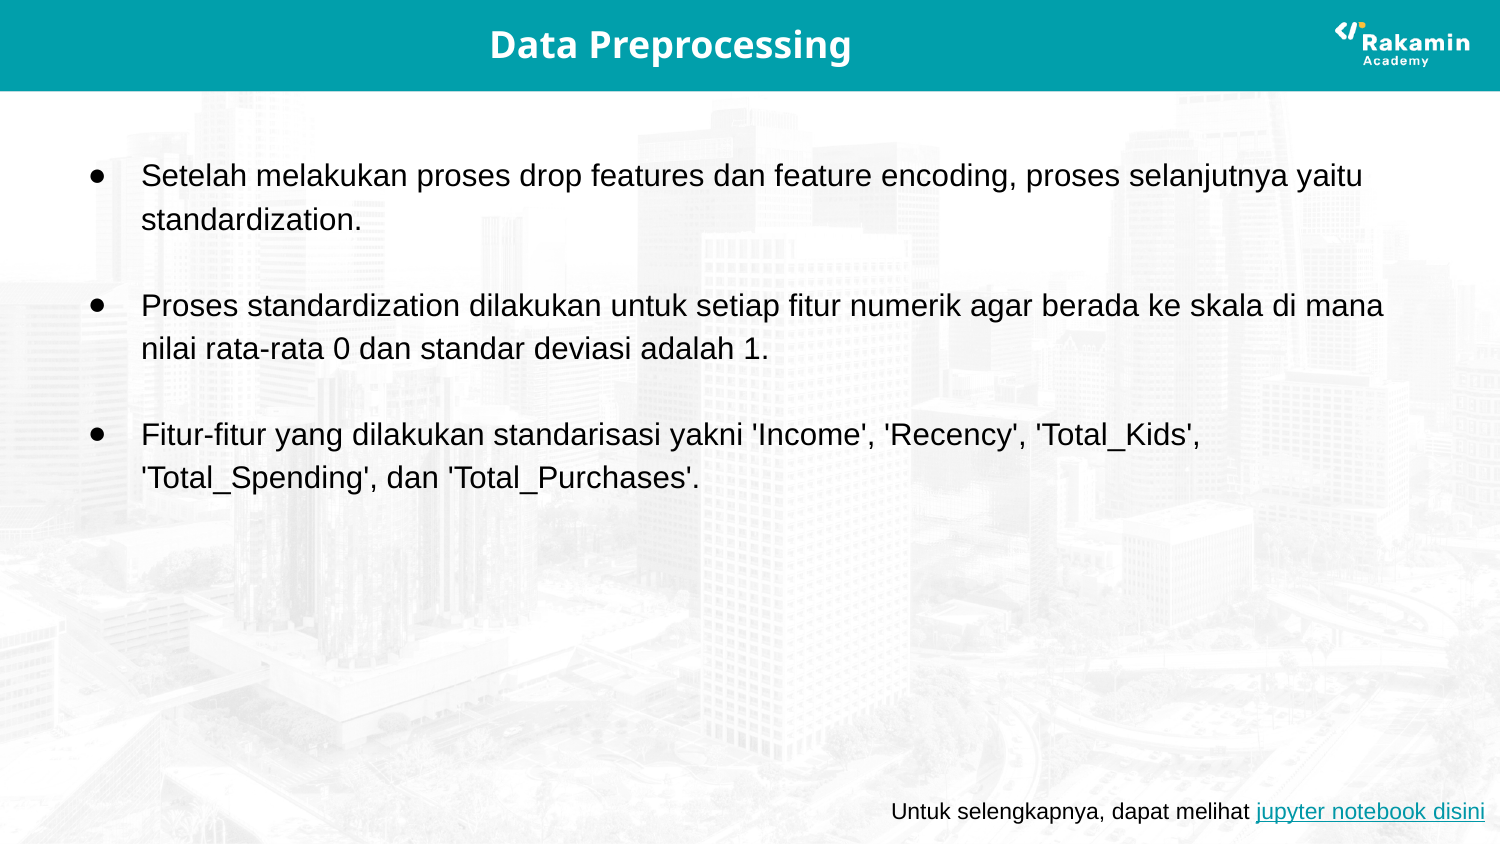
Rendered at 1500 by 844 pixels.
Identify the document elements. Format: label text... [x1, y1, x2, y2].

text_box Untuk selengkapnya, dapat melihat jupyter notebook disini [763, 782, 1500, 838]
picture [0, 0, 1500, 844]
title Data Preprocessing [0, 6, 1342, 92]
list Setelah melakukan proses drop features dan feature encoding, proses selanjutnya yaitu standardization. Proses standardization dilakukan untuk setiap fitur numerik agar berada ke skala di mana nilai rata-rata 0 dan standar deviasi adalah 1. Fitur-fitur yang dilakukan standarisasi yakni 'Income', 'Recency', 'Total_Kids', 'Total_Spending', dan 'Total_Purchases'. [51, 135, 1449, 808]
